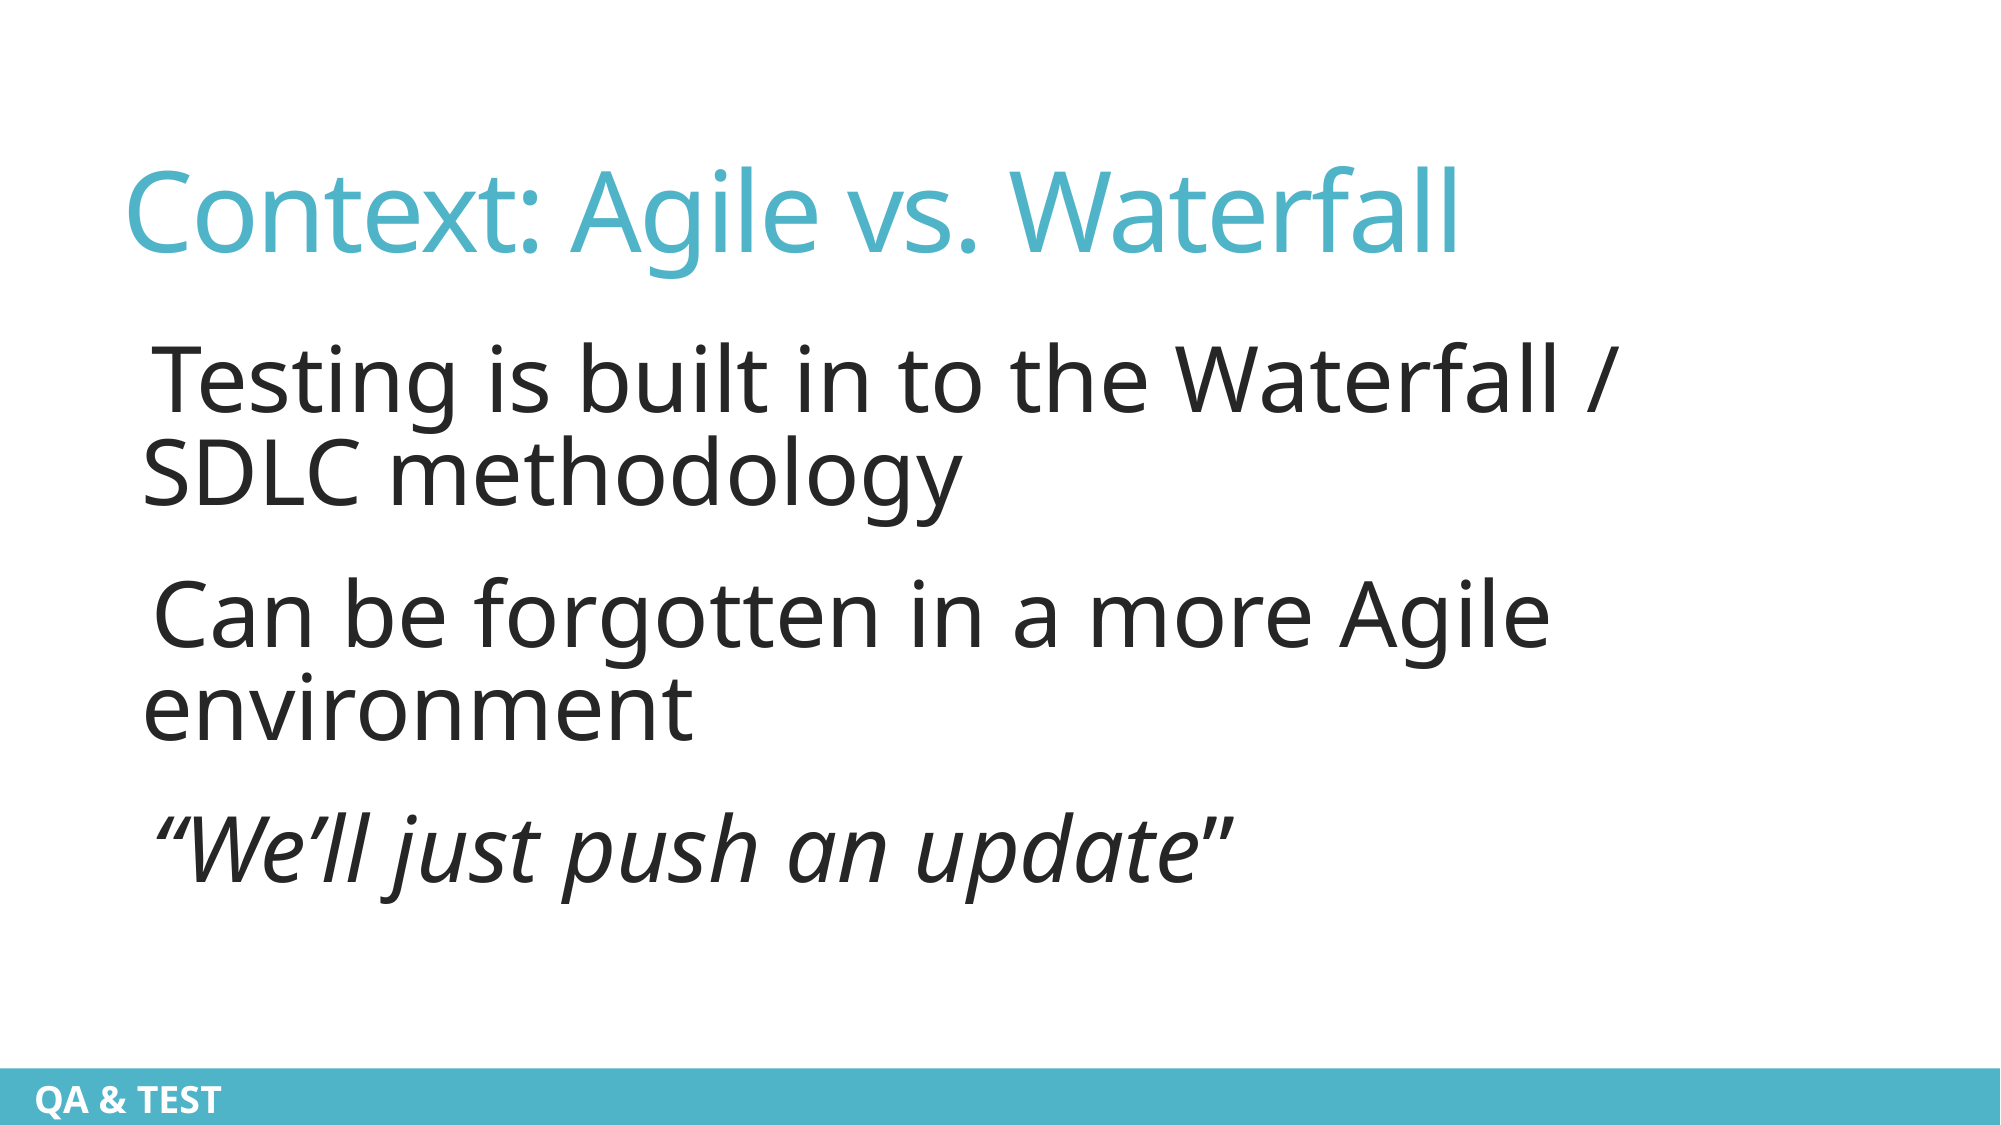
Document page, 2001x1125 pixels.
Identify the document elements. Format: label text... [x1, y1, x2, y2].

title Context: Agile vs. Waterfall [107, 81, 1875, 354]
list Testing is built in to the Waterfall / SDLC methodology Can be forgotten in a more Agile environment “We’ll just push an update” [111, 329, 1876, 948]
text_box QA & TEST [0, 1068, 2000, 1125]
